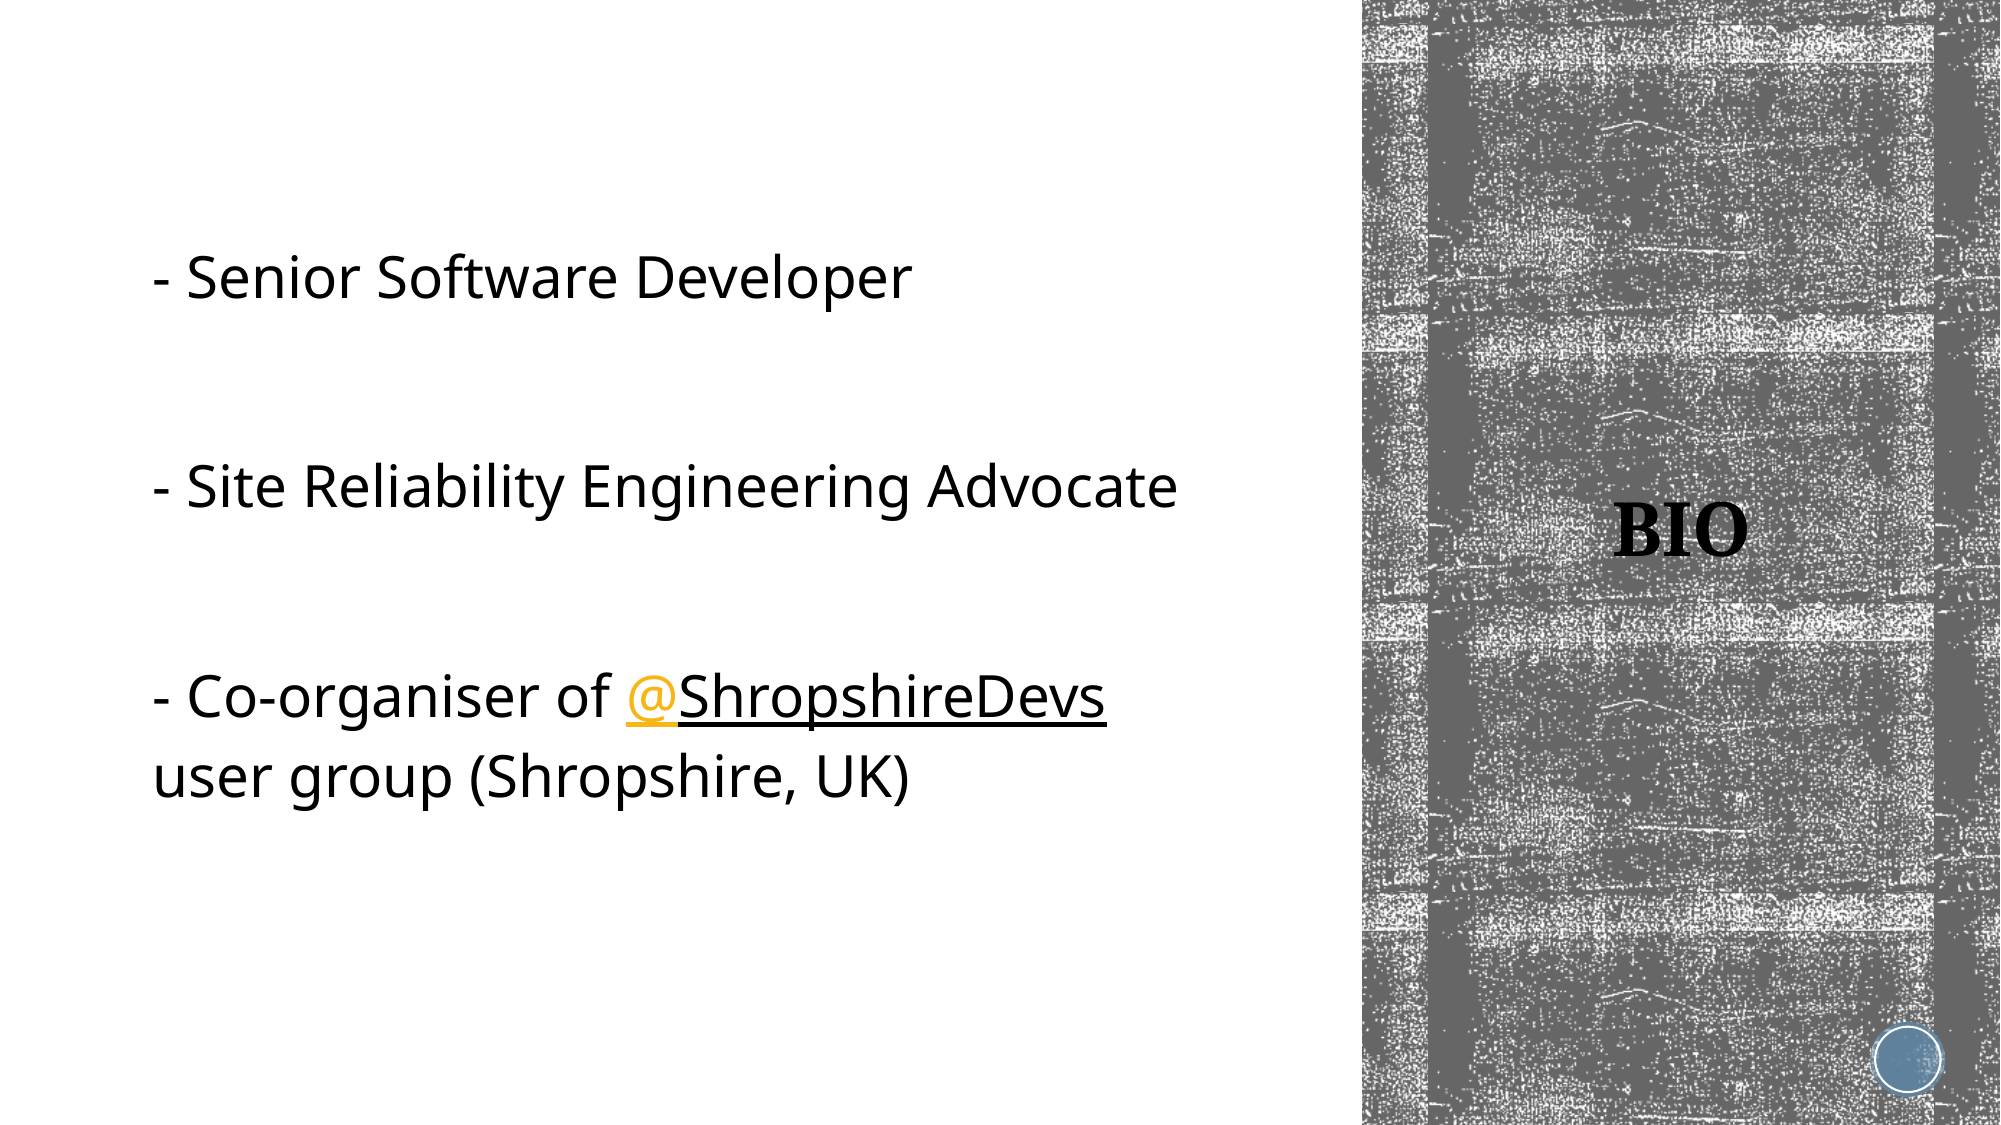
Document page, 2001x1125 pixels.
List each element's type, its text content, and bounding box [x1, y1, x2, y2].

list - Senior Software Developer - Site Reliability Engineering Advocate - Co-organiser of @ShropshireDevs user group (Shropshire, UK) [137, 112, 1239, 936]
title BIO [1419, 468, 1945, 581]
